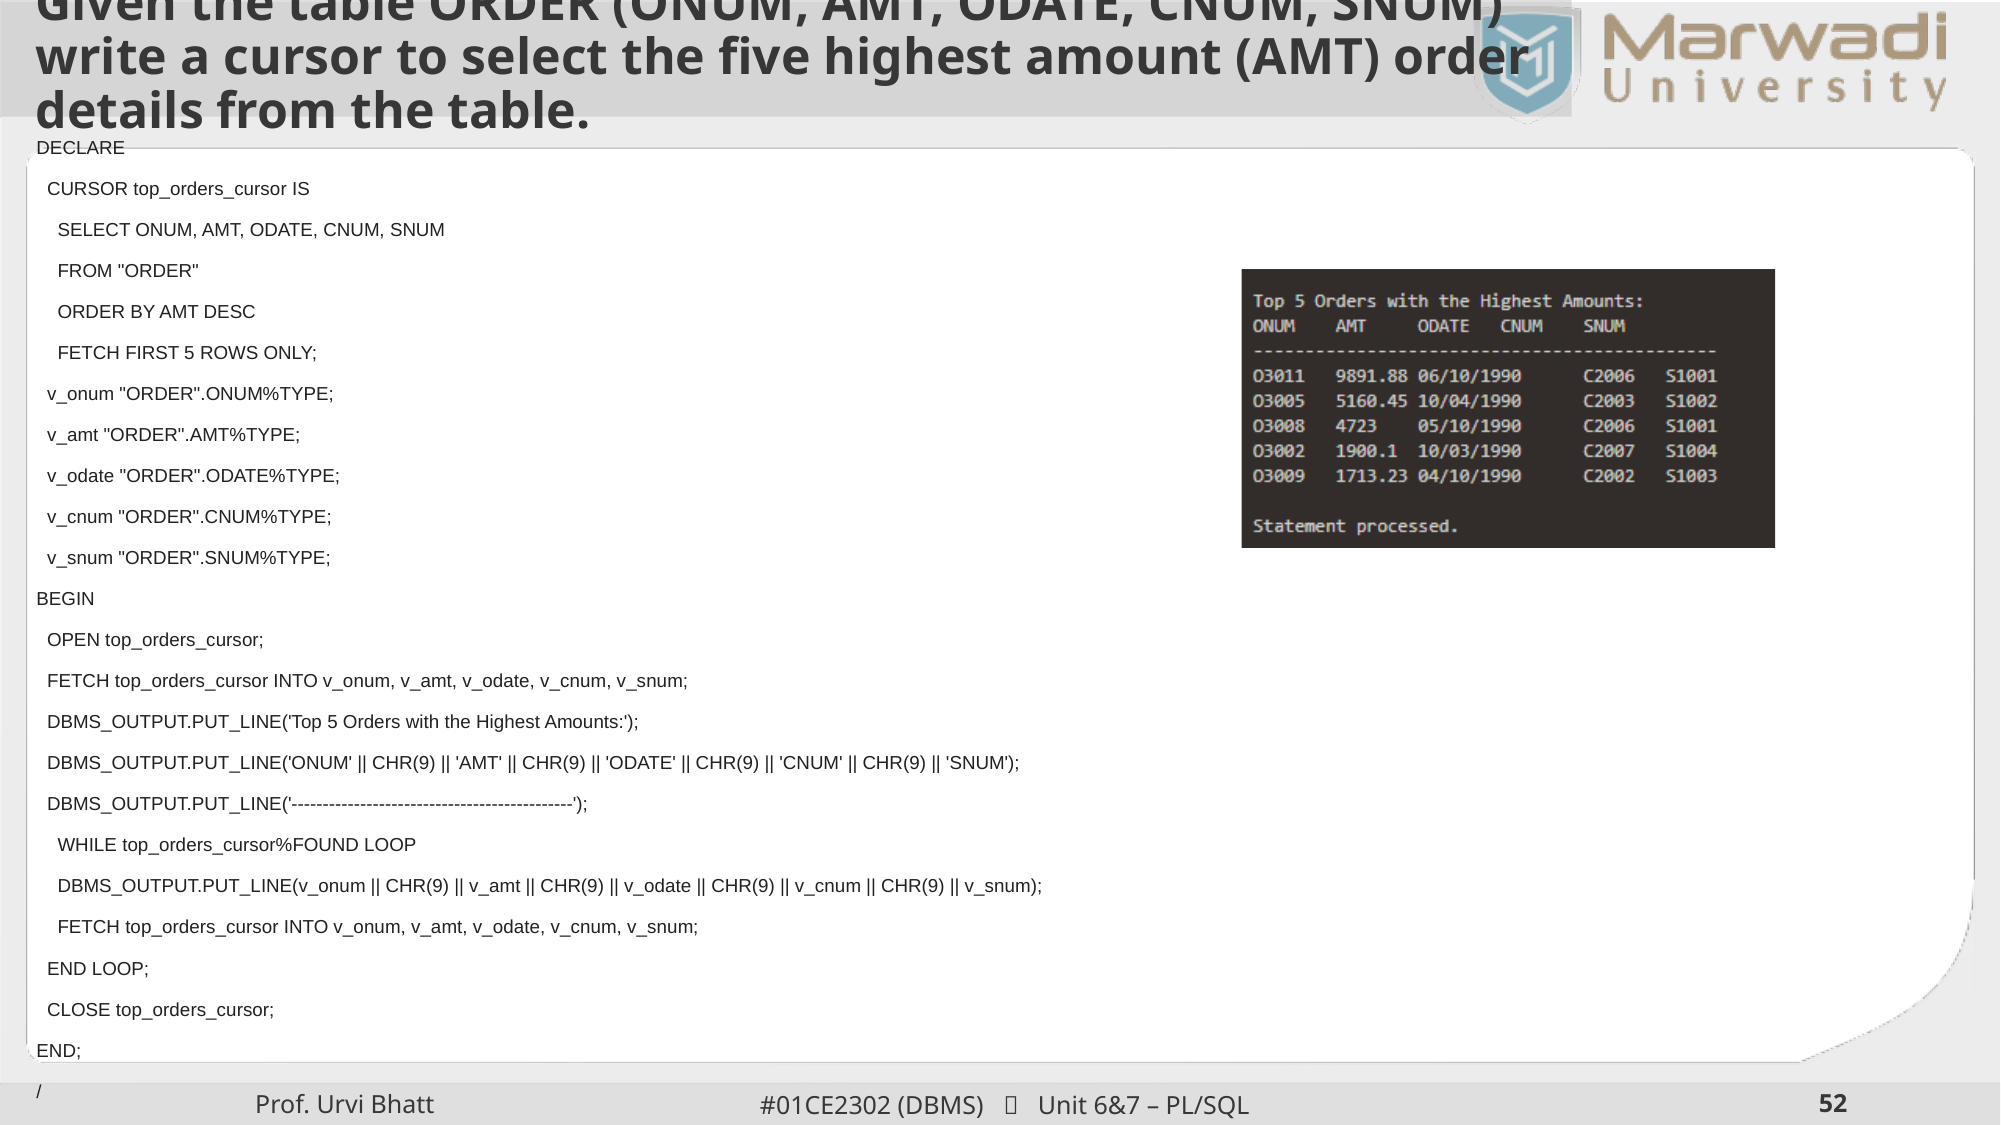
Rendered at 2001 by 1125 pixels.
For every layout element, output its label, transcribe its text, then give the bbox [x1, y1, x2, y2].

title Given the table ORDER (ONUM, AMT, ODATE, CNUM, SNUM) write a cursor to select the five highest amount (AMT) order details from the table. [0, 0, 1572, 117]
list DECLARE CURSOR top_orders_cursor IS SELECT ONUM, AMT, ODATE, CNUM, SNUM FROM "ORDER" ORDER BY AMT DESC FETCH FIRST 5 ROWS ONLY; v_onum "ORDER".ONUM%TYPE; v_amt "ORDER".AMT%TYPE; v_odate "ORDER".ODATE%TYPE; v_cnum "ORDER".CNUM%TYPE; v_snum "ORDER".SNUM%TYPE; BEGIN OPEN top_orders_cursor; FETCH top_orders_cursor INTO v_onum, v_amt, v_odate, v_cnum, v_snum; DBMS_OUTPUT.PUT_LINE('Top 5 Orders with the Highest Amounts:'); DBMS_OUTPUT.PUT_LINE('ONUM' || CHR(9) || 'AMT' || CHR(9) || 'ODATE' || CHR(9) || 'CNUM' || CHR(9) || 'SNUM'); DBMS_OUTPUT.PUT_LINE('---------------------------------------------'); WHILE top_orders_cursor%FOUND LOOP DBMS_OUTPUT.PUT_LINE(v_onum || CHR(9) || v_amt || CHR(9) || v_odate || CHR(9) || v_cnum || CHR(9) || v_snum); FETCH top_orders_cursor INTO v_onum, v_amt, v_odate, v_cnum, v_snum; END LOOP; CLOSE top_orders_cursor; END; / [21, 130, 1979, 1048]
picture [0, 2, 2000, 1085]
